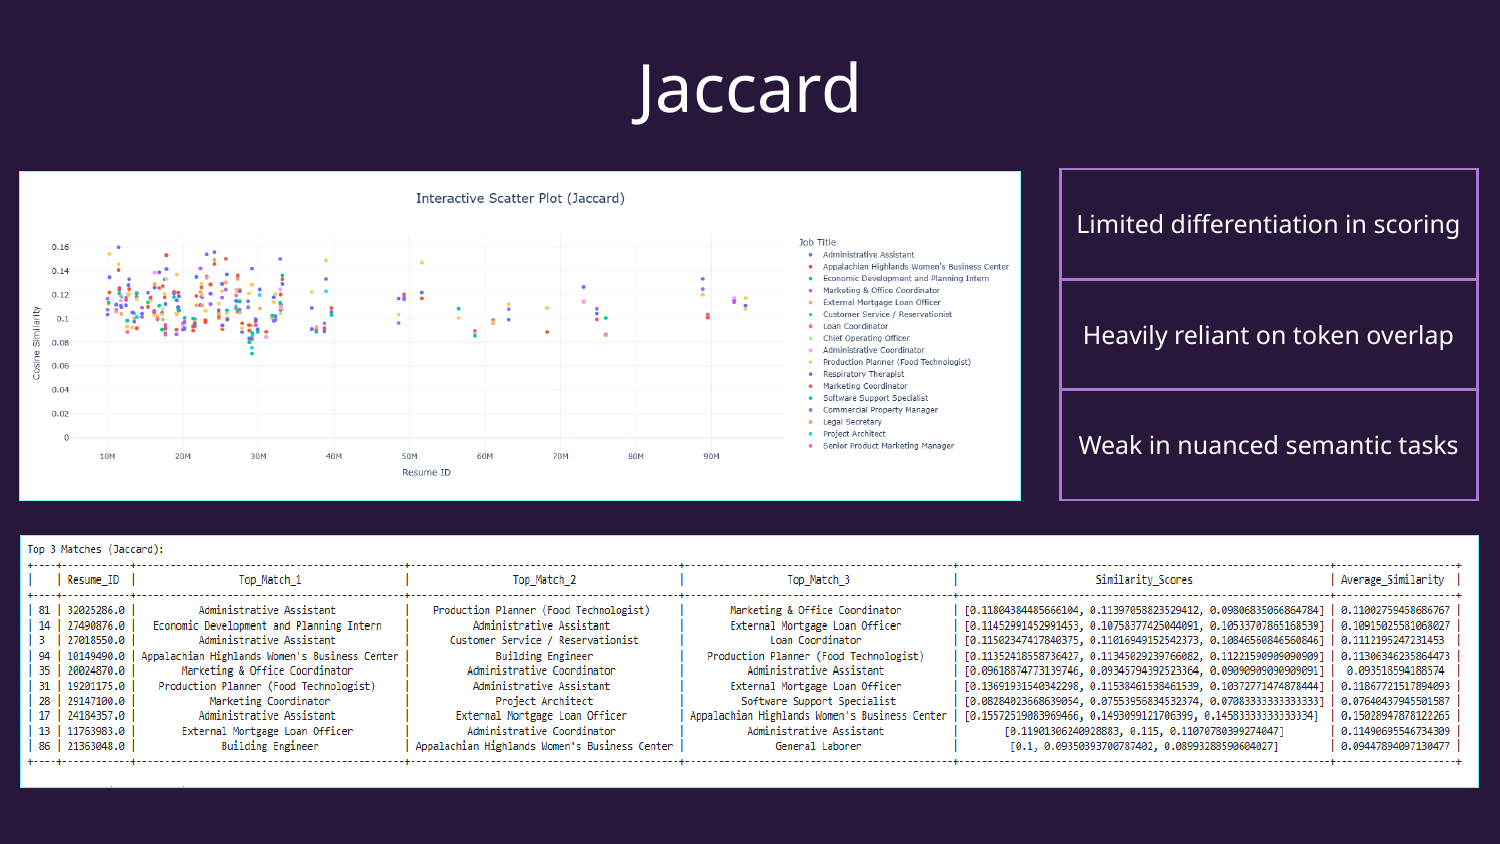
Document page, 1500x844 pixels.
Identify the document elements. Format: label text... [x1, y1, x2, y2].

table_cell Weak in nuanced semantic tasks [1062, 391, 1476, 499]
picture [19, 170, 1022, 502]
title Jaccard [118, 30, 1382, 126]
table_cell Heavily reliant on token overlap [1062, 281, 1476, 388]
picture [19, 535, 1479, 788]
table_header Limited differentiation in scoring [1062, 170, 1476, 278]
